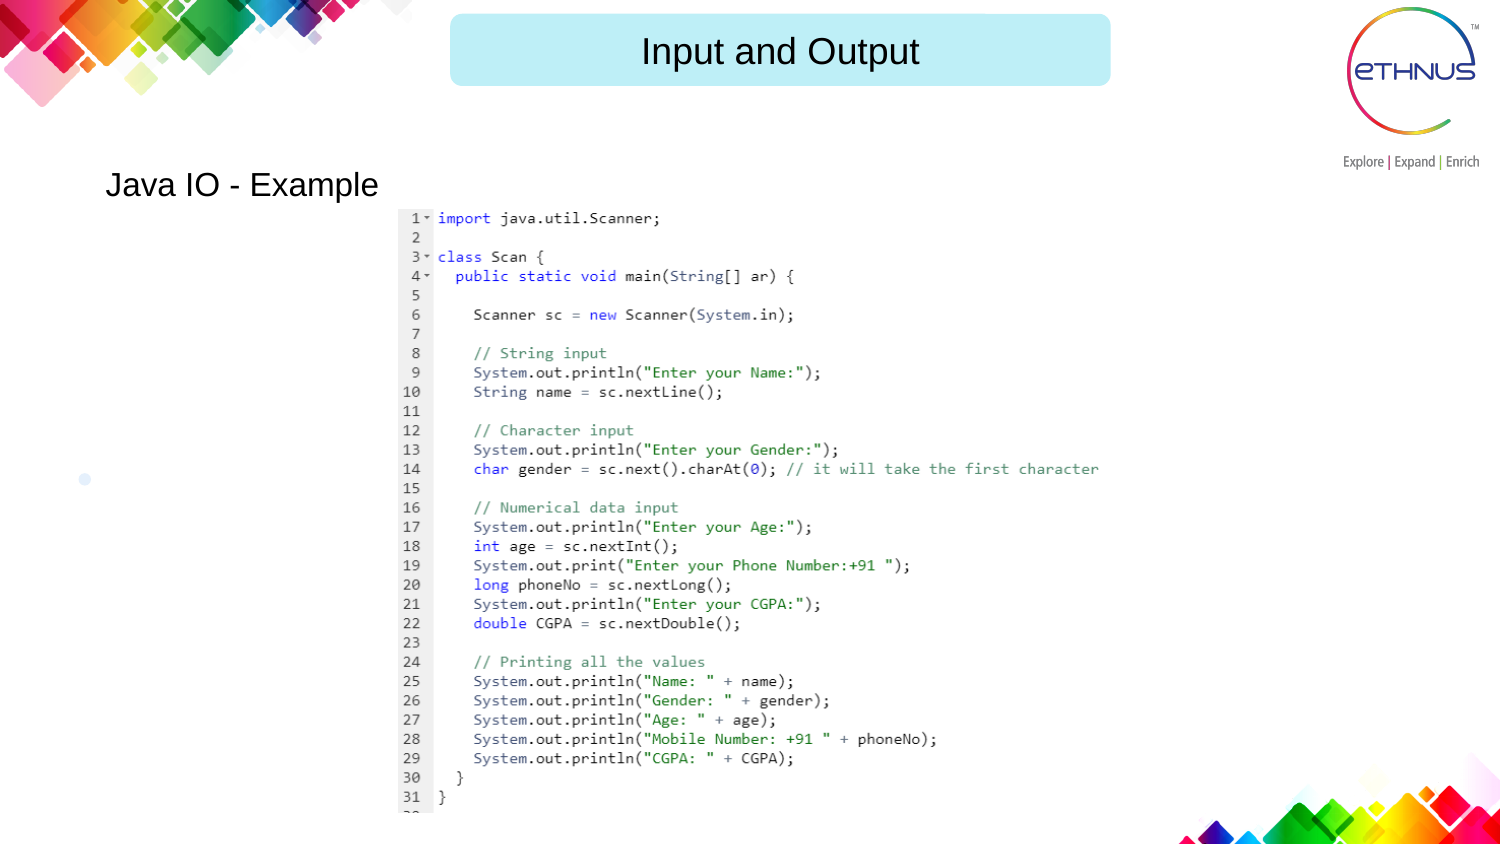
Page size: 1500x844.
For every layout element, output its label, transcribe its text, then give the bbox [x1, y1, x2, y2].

text_box Input and Output [450, 13, 1111, 86]
picture [1110, 752, 1500, 844]
picture [0, 0, 412, 107]
picture [398, 208, 1102, 814]
text_box Java IO - Example [90, 155, 1352, 450]
text_box [78, 473, 92, 486]
picture [1344, 7, 1479, 170]
